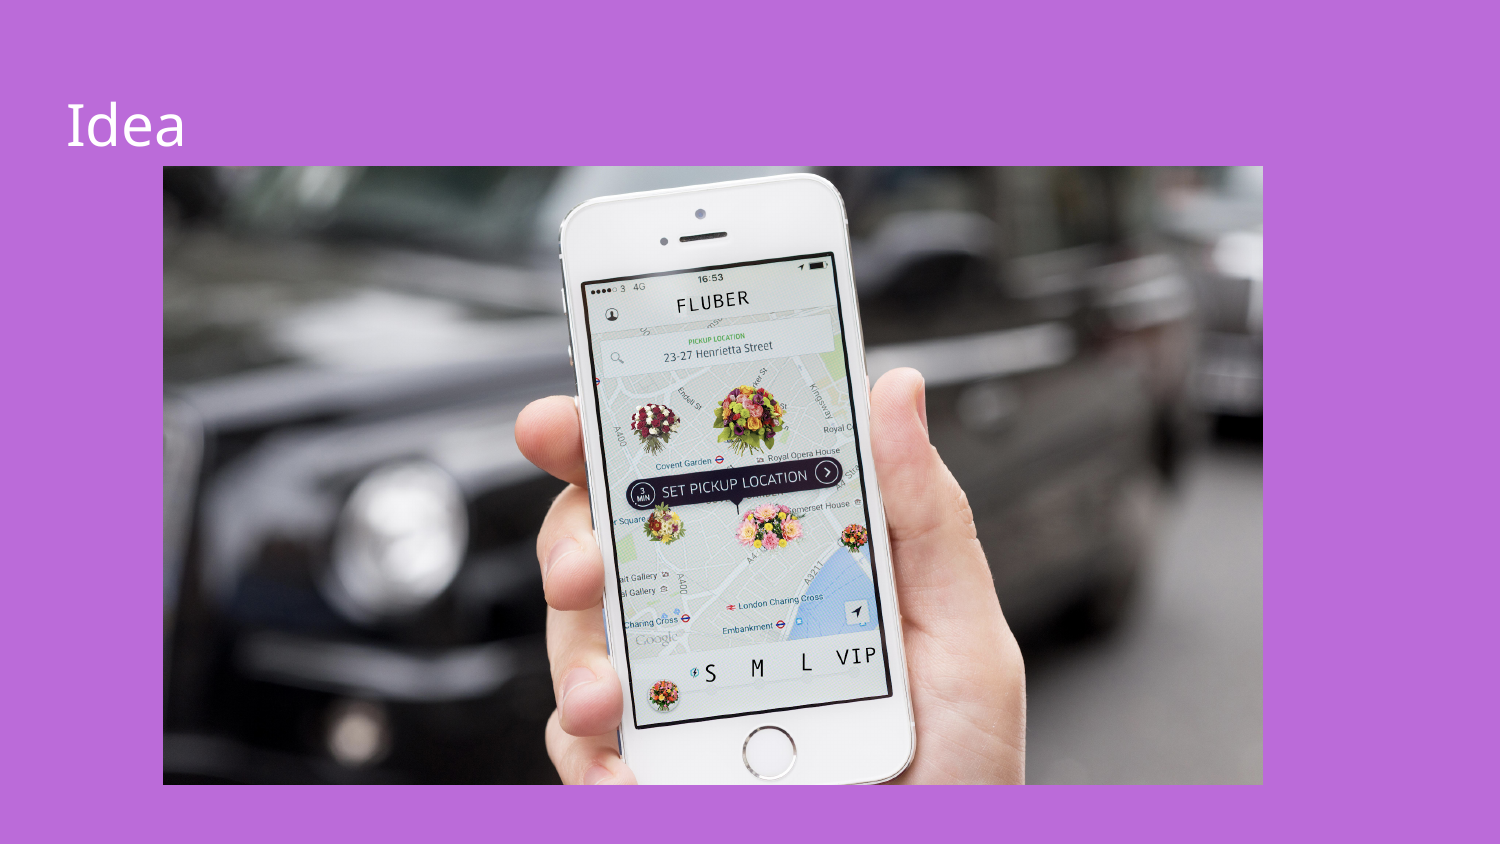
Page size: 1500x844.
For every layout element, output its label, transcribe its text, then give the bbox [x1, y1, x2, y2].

picture [163, 166, 1263, 785]
title Idea [51, 72, 1449, 167]
